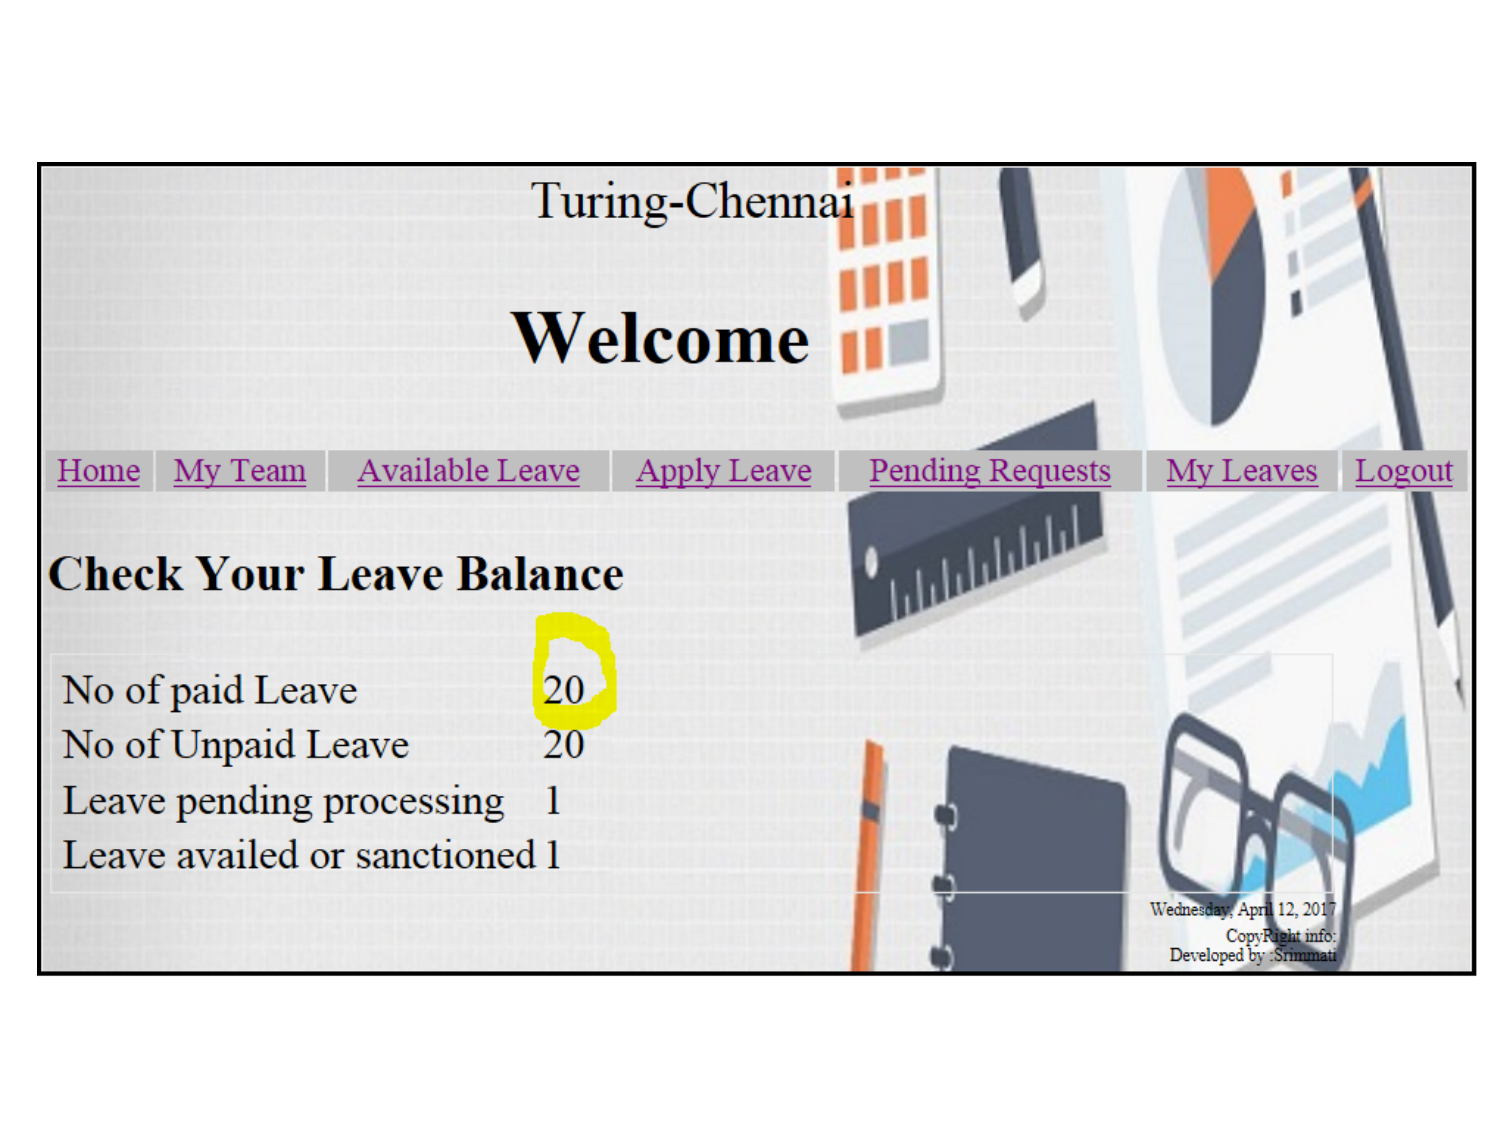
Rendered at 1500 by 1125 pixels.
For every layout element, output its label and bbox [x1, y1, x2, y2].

picture [37, 162, 1478, 979]
